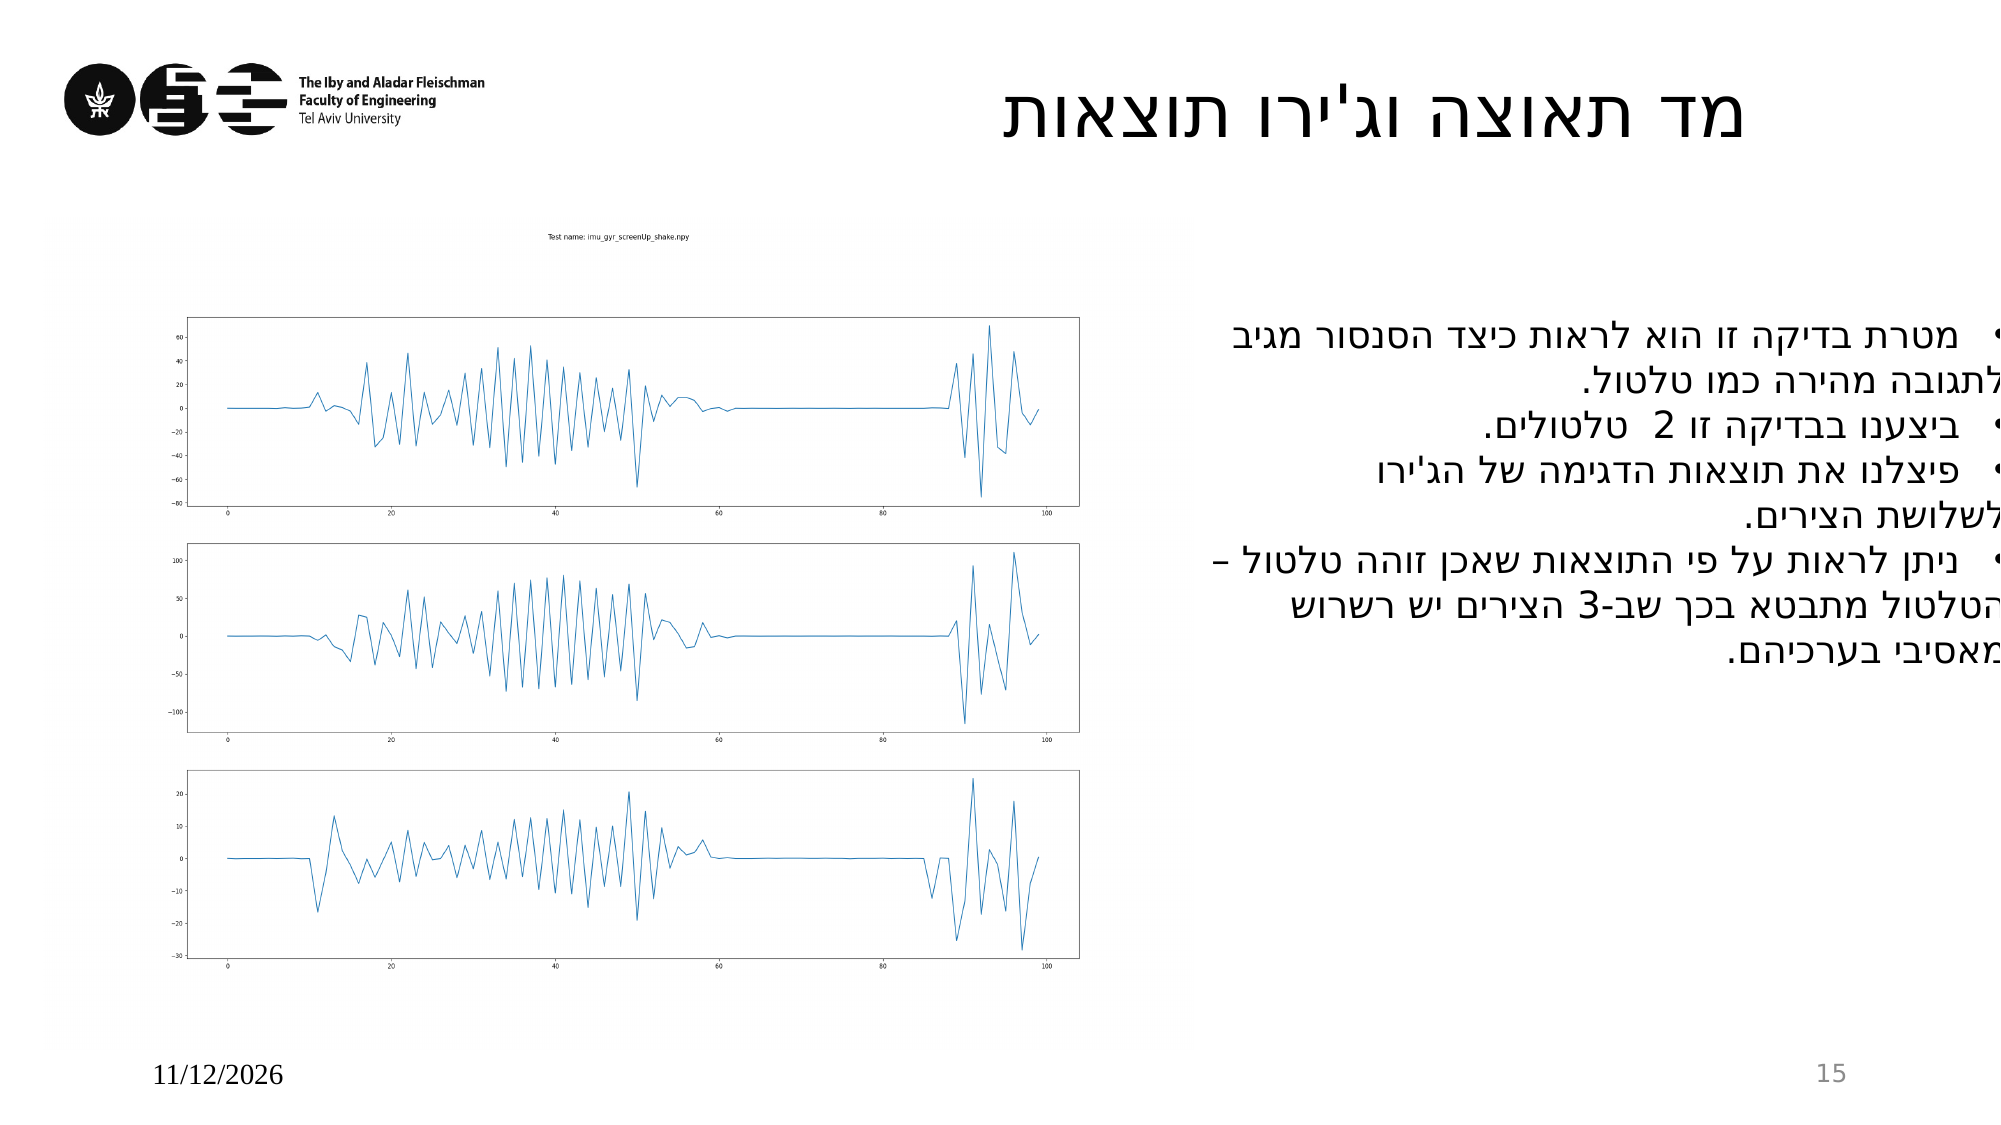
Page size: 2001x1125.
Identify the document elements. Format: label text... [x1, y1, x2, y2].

title מד תאוצה וג'ירו תוצאות [664, 66, 1765, 161]
picture [43, 217, 1194, 1050]
picture [43, 44, 524, 155]
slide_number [137, 1057, 588, 1103]
slide_number 15 [1412, 1042, 1863, 1103]
text_box מטרת בדיקה זו הוא לראות כיצד הסנסור מגיב לתגובה מהירה כמו טלטול. ביצענו בבדיקה זו 2 טלטולים. פיצלנו את תוצאות הדגימה של הג'ירו לשלושת הצירים. ניתן לראות על פי התוצאות שאכן זוהה טלטול – הטלטול מתבטא בכך שב-3 הצירים יש רשרוש מאסיבי בערכיהם. [1198, 303, 2000, 679]
